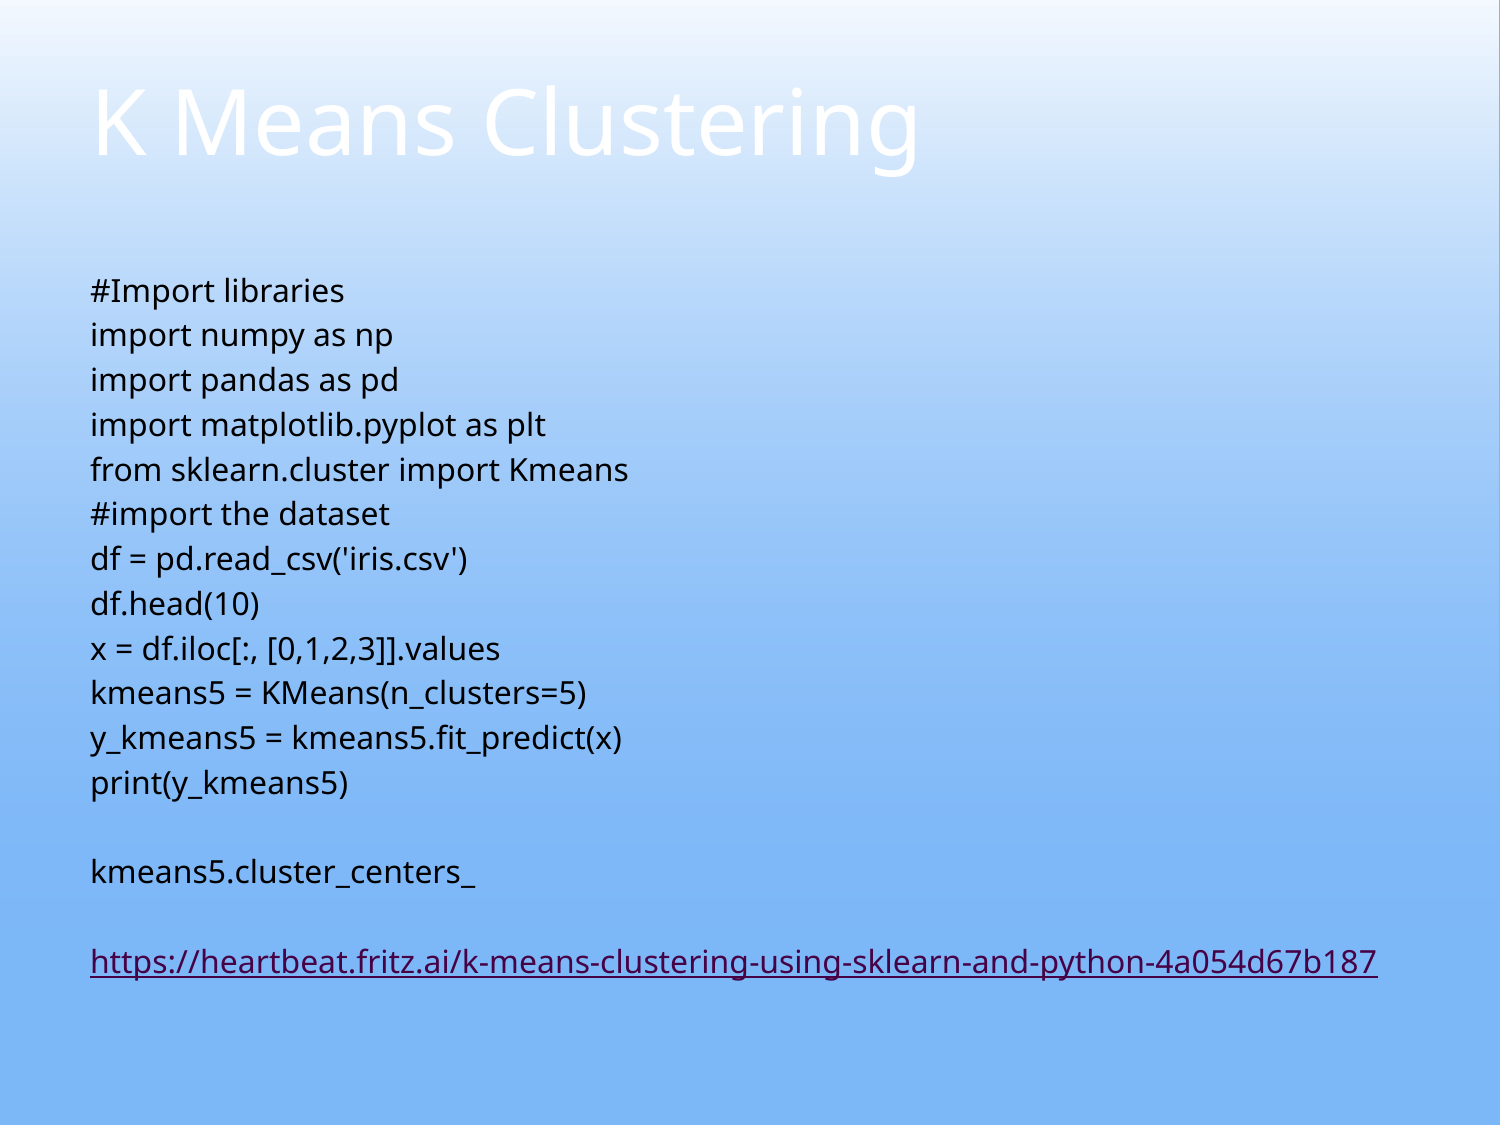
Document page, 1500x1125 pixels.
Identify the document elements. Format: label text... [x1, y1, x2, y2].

list #Import libraries import numpy as np import pandas as pd import matplotlib.pyplot as plt from sklearn.cluster import Kmeans #import the dataset df = pd.read_csv('iris.csv') df.head(10) x = df.iloc[:, [0,1,2,3]].values kmeans5 = KMeans(n_clusters=5) y_kmeans5 = kmeans5.fit_predict(x) print(y_kmeans5) kmeans5.cluster_centers_ https://heartbeat.fritz.ai/k-means-clustering-using-sklearn-and-python-4a054d67b187 [75, 262, 1425, 1005]
title K Means Clustering [75, 24, 1425, 213]
